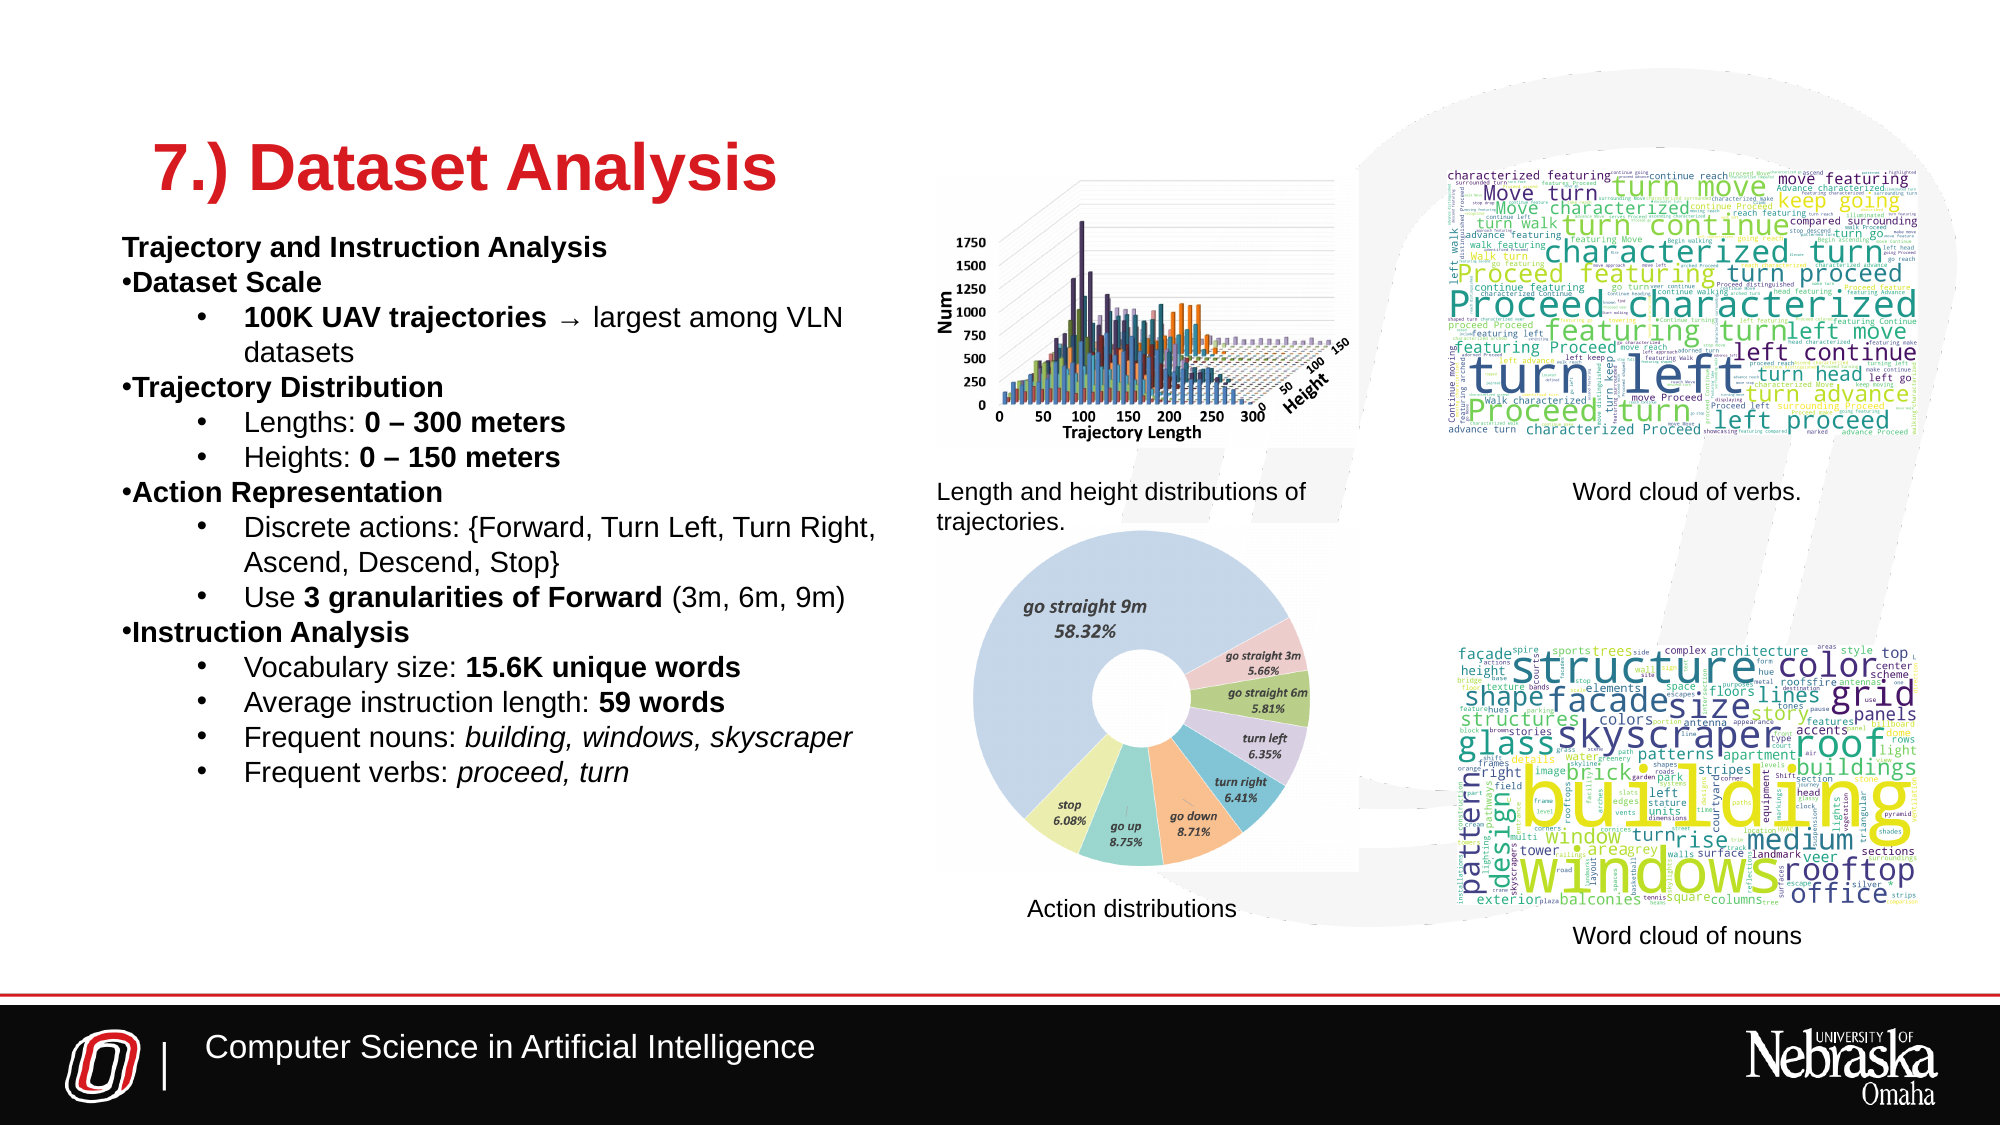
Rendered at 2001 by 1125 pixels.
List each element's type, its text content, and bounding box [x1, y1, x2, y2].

text_box Trajectory and Instruction Analysis Dataset Scale 100K UAV trajectories → largest among VLN datasets Trajectory Distribution Lengths: 0 – 300 meters Heights: 0 – 150 meters Action Representation Discrete actions: {Forward, Turn Left, Turn Right, Ascend, Descend, Stop} Use 3 granularities of Forward (3m, 6m, 9m) Instruction Analysis Vocabulary size: 15.6K unique words Average instruction length: 59 words Frequent nouns: building, windows, skyscraper Frequent verbs: proceed, turn [107, 221, 932, 796]
title 7.) Dataset Analysis [137, 59, 1863, 278]
picture [1447, 170, 1918, 435]
text_box Length and height distributions of trajectories. [921, 468, 1458, 573]
picture [930, 523, 1359, 872]
picture [930, 170, 1359, 448]
picture [1457, 645, 1918, 905]
footer Computer Science in Artificial Intelligence [189, 1035, 1672, 1096]
text_box Action distributions [1012, 885, 1277, 931]
text_box Word cloud of nouns [1557, 912, 1840, 958]
text_box Word cloud of verbs. [1557, 468, 1935, 543]
